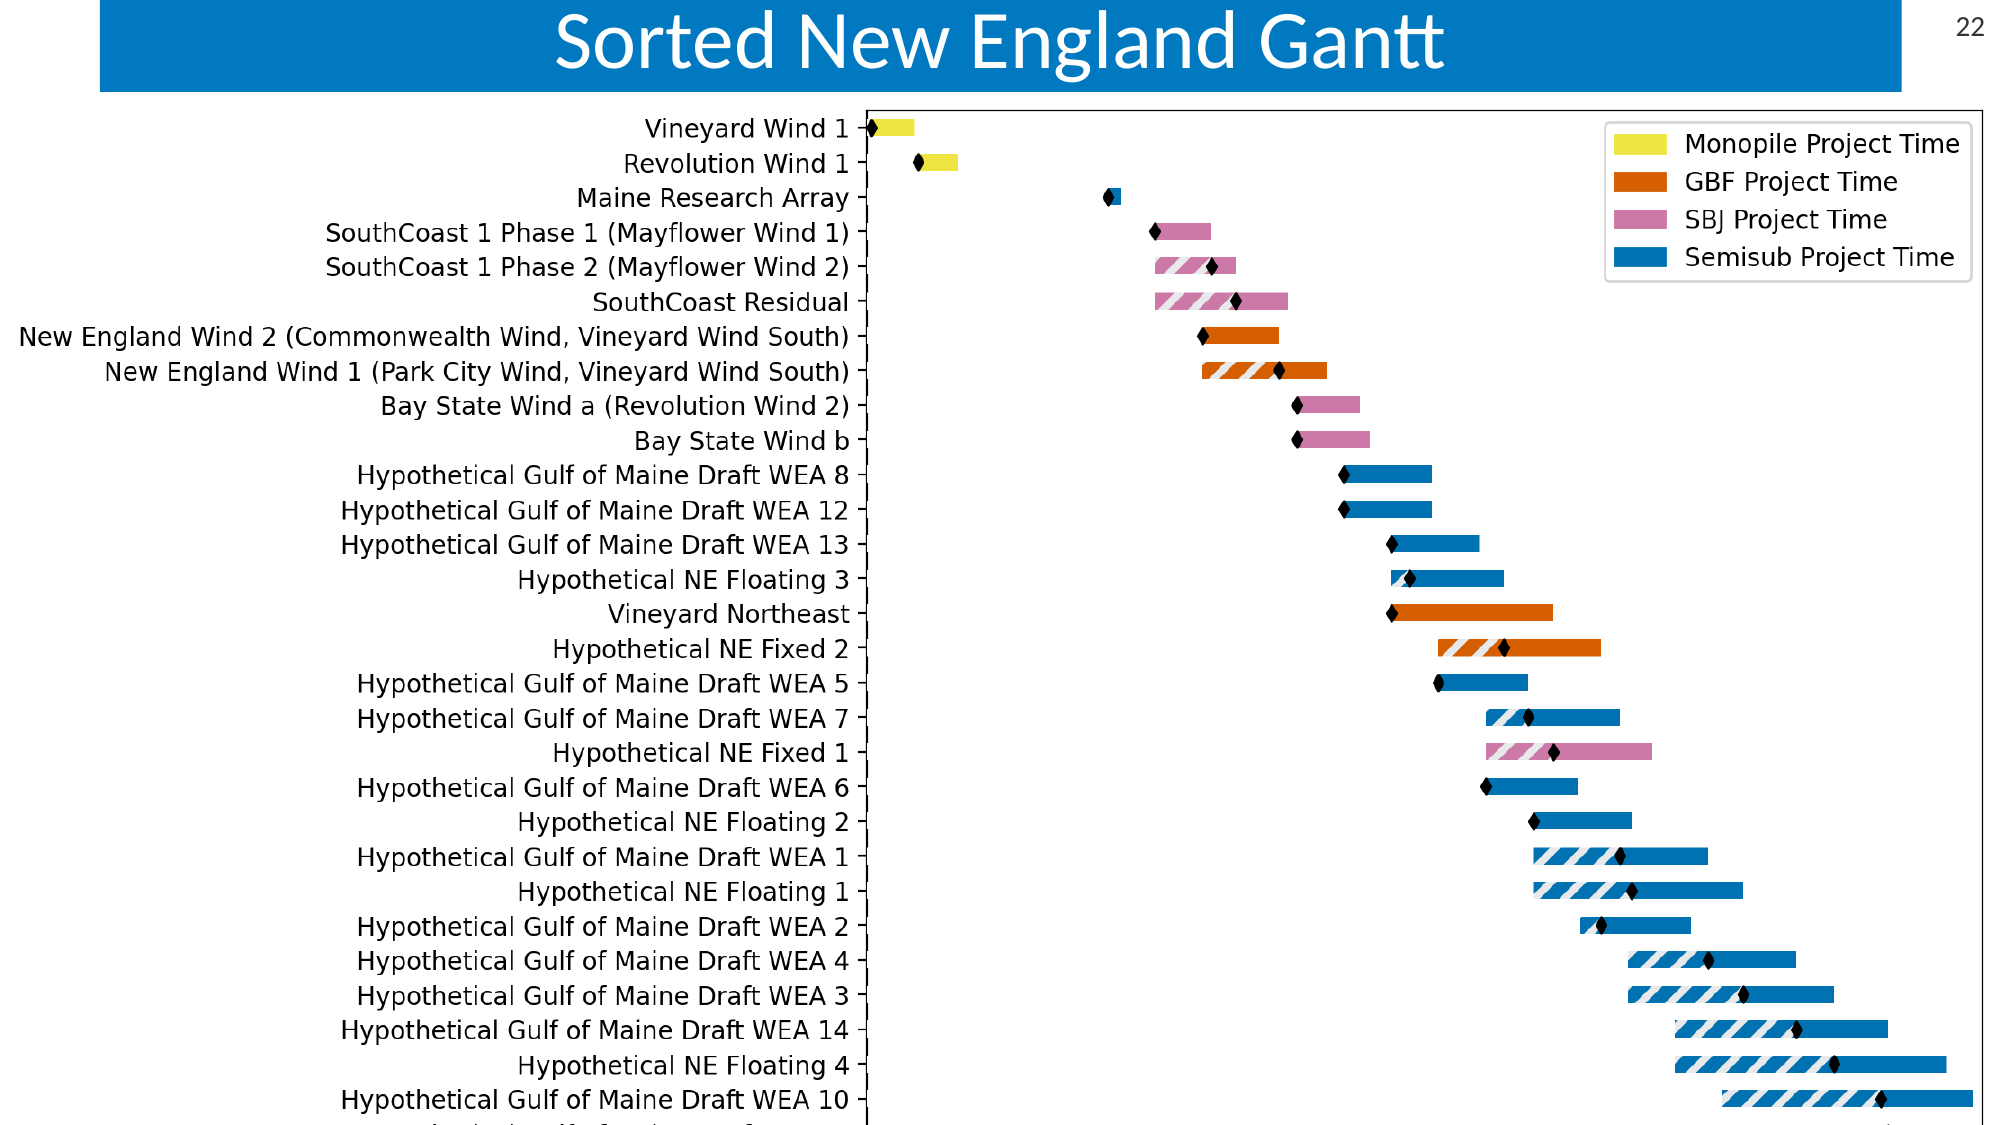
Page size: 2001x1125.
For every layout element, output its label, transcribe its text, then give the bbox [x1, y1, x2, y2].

title Sorted New England Gantt [99, 0, 1902, 90]
picture [0, 92, 2000, 1125]
